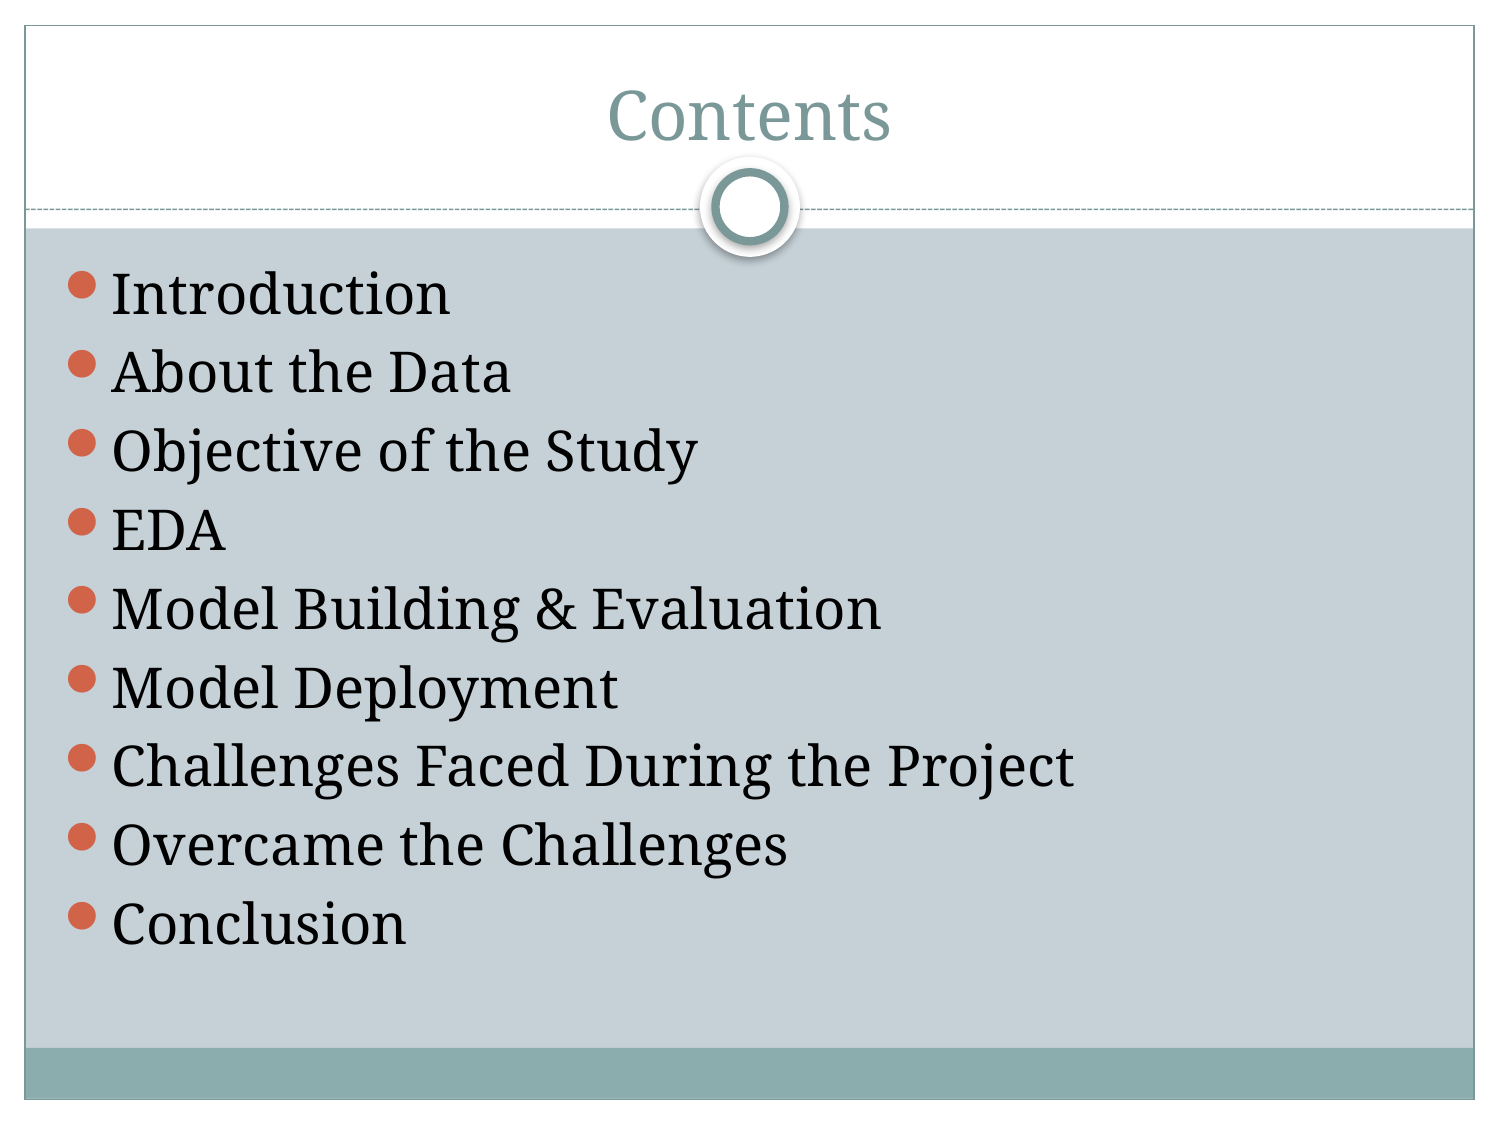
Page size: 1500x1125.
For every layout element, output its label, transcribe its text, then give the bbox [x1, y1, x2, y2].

title Contents [49, 37, 1450, 162]
list Introduction About the Data Objective of the Study EDA Model Building & Evaluation Model Deployment Challenges Faced During the Project Overcame the Challenges Conclusion [49, 250, 1445, 1001]
